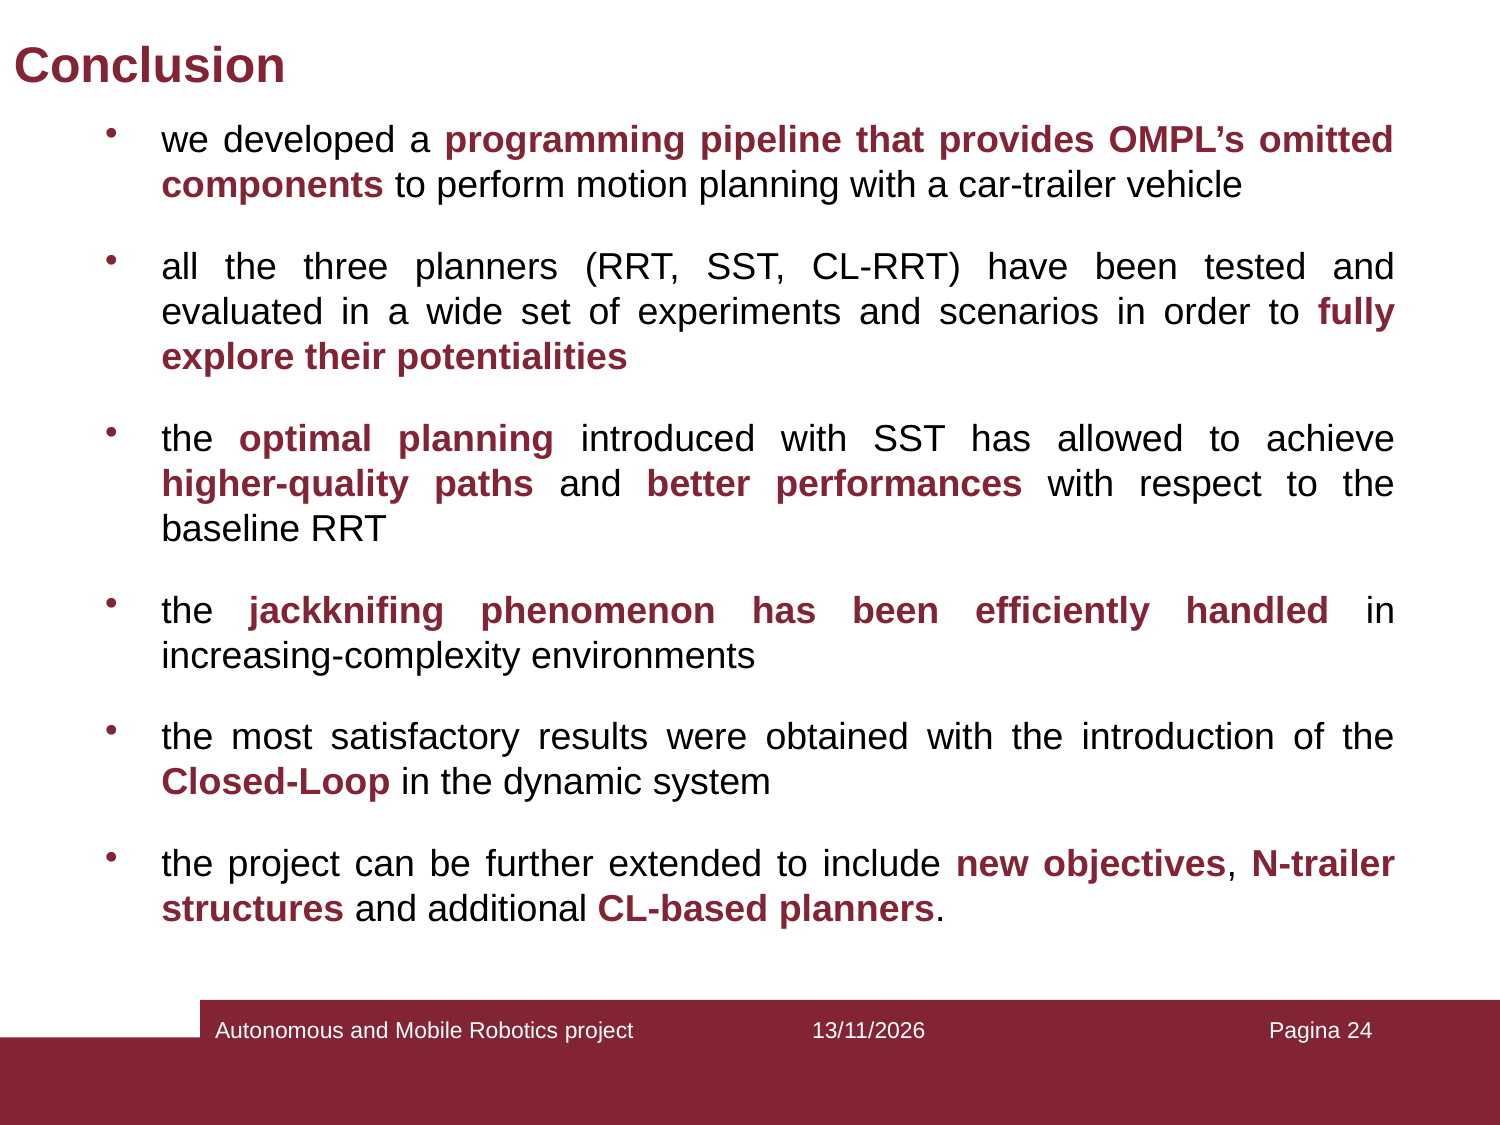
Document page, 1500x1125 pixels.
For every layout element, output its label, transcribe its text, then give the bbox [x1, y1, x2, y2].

title Conclusion [0, 25, 1493, 109]
footer Autonomous and Mobile Robotics project [200, 1008, 675, 1084]
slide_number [712, 1008, 1025, 1084]
text_box we developed a programming pipeline that provides OMPL’s omitted components to perform motion planning with a car-trailer vehicle all the three planners (RRT, SST, CL-RRT) have been tested and evaluated in a wide set of experiments and scenarios in order to fully explore their potentialities the optimal planning introduced with SST has allowed to achieve higher-quality paths and better performances with respect to the baseline RRT the jackknifing phenomenon has been efficiently handled in increasing-complexity environments the most satisfactory results were obtained with the introduction of the Closed-Loop in the dynamic system the project can be further extended to include new objectives, N-trailer structures and additional CL-based planners. [89, 108, 1411, 947]
slide_number Pagina 24 [1074, 1008, 1388, 1084]
